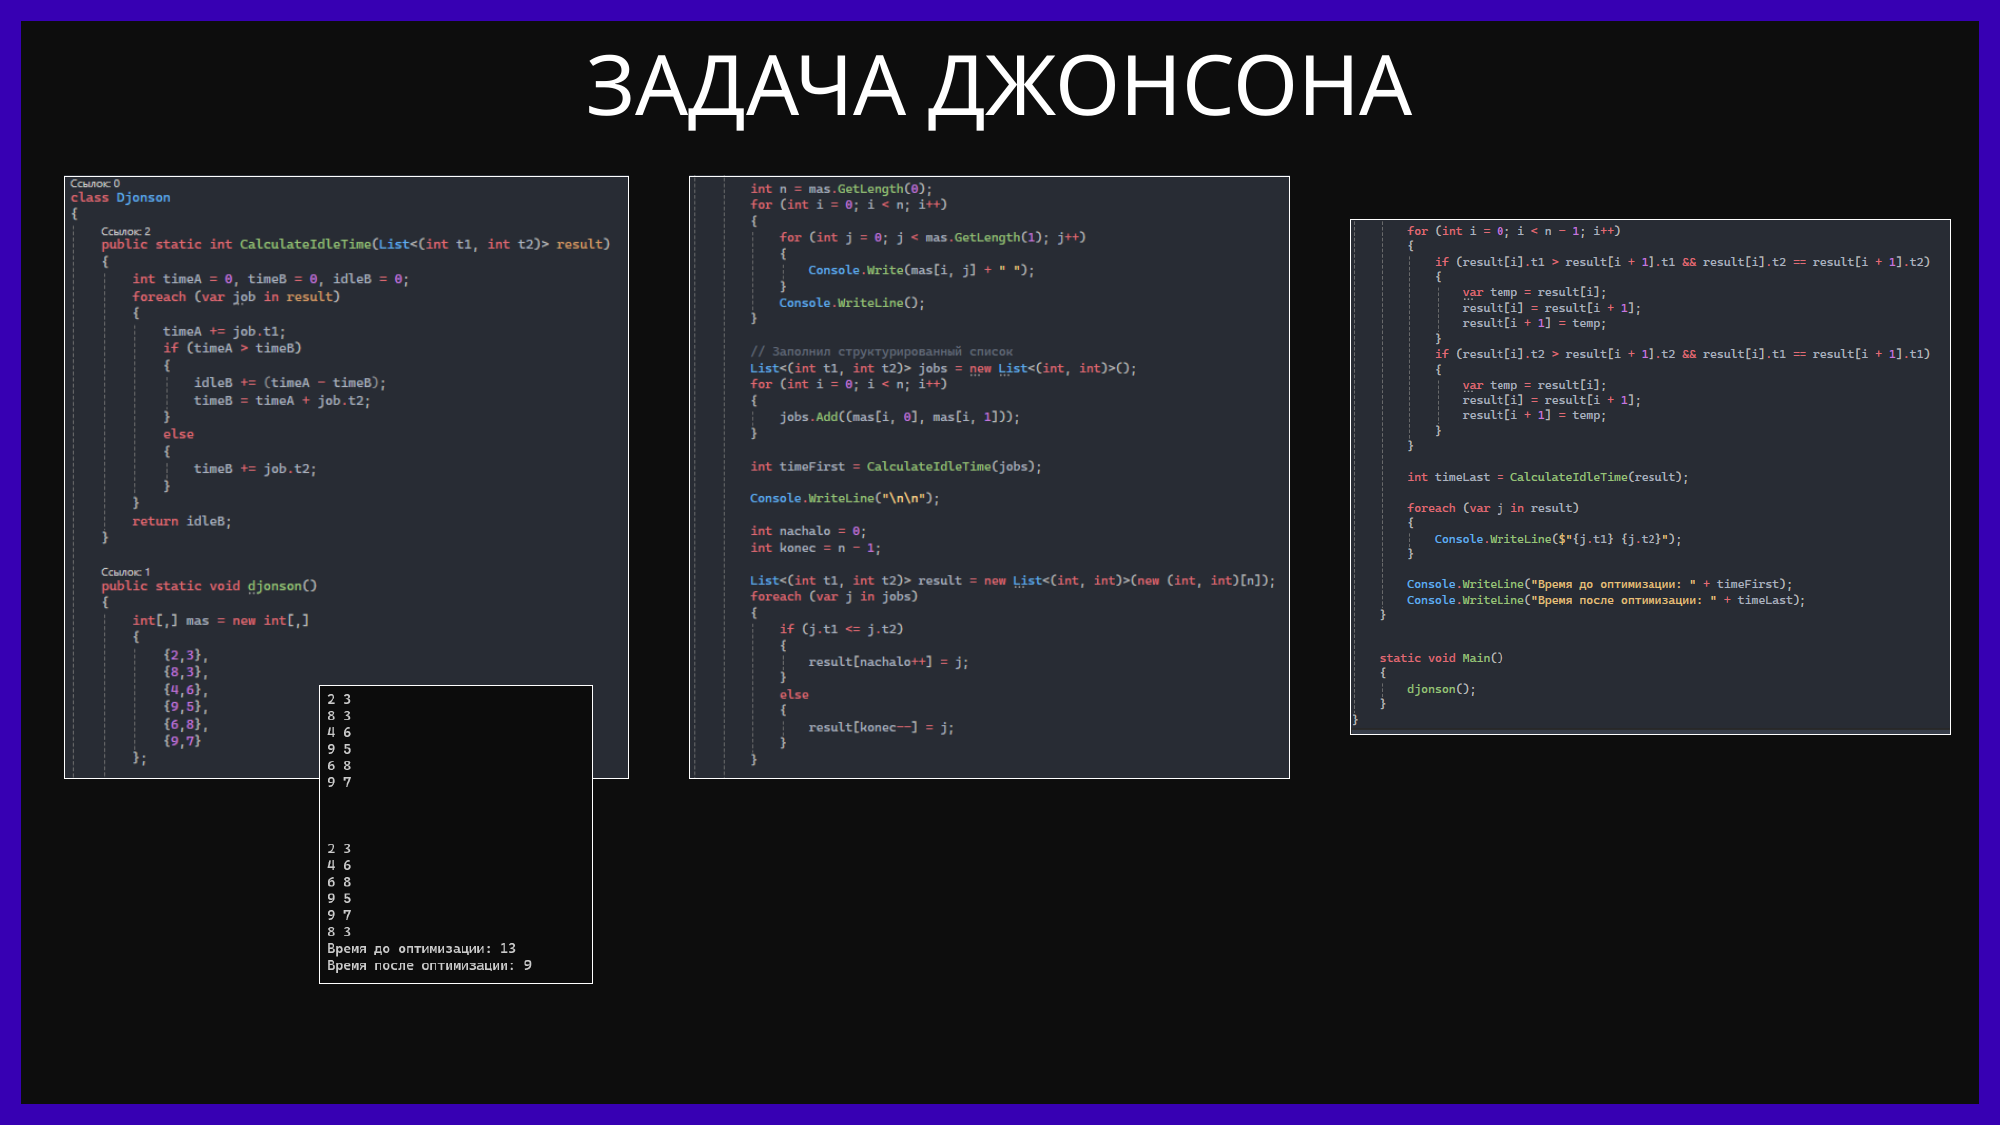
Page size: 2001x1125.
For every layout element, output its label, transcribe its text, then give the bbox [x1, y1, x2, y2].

text_box [0, 0, 2000, 1125]
picture [688, 175, 1291, 779]
picture [1349, 219, 1952, 736]
text_box ЗАДАЧА ДЖОНСОНА [23, 25, 1977, 140]
picture [63, 175, 630, 984]
